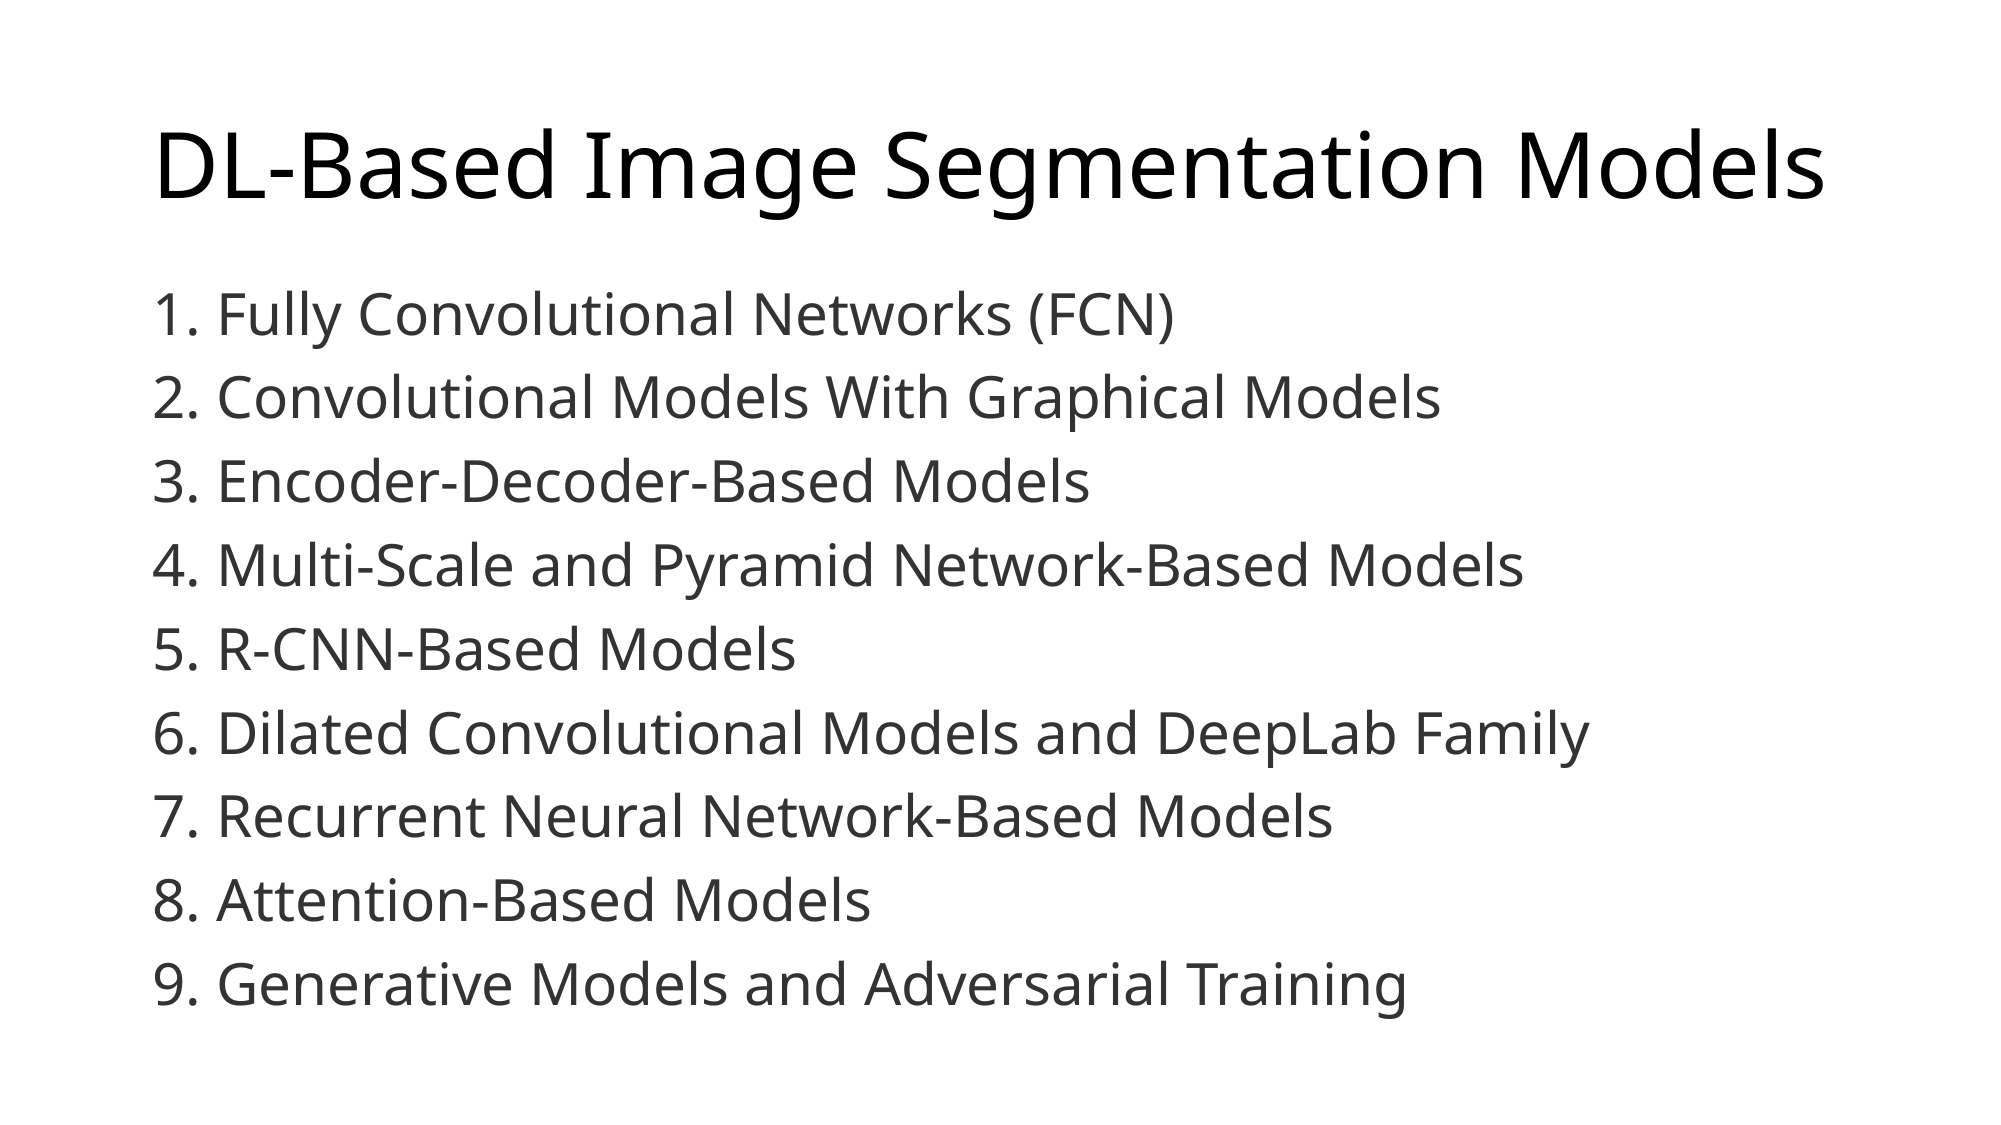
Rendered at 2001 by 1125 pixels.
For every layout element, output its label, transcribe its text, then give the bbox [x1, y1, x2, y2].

title DL-Based Image Segmentation Models [137, 59, 1863, 277]
list 1. Fully Convolutional Networks (FCN) 2. Convolutional Models With Graphical Models 3. Encoder-Decoder-Based Models 4. Multi-Scale and Pyramid Network-Based Models 5. R-CNN-Based Models 6. Dilated Convolutional Models and DeepLab Family 7. Recurrent Neural Network-Based Models 8. Attention-Based Models 9. Generative Models and Adversarial Training [137, 277, 1863, 1031]
